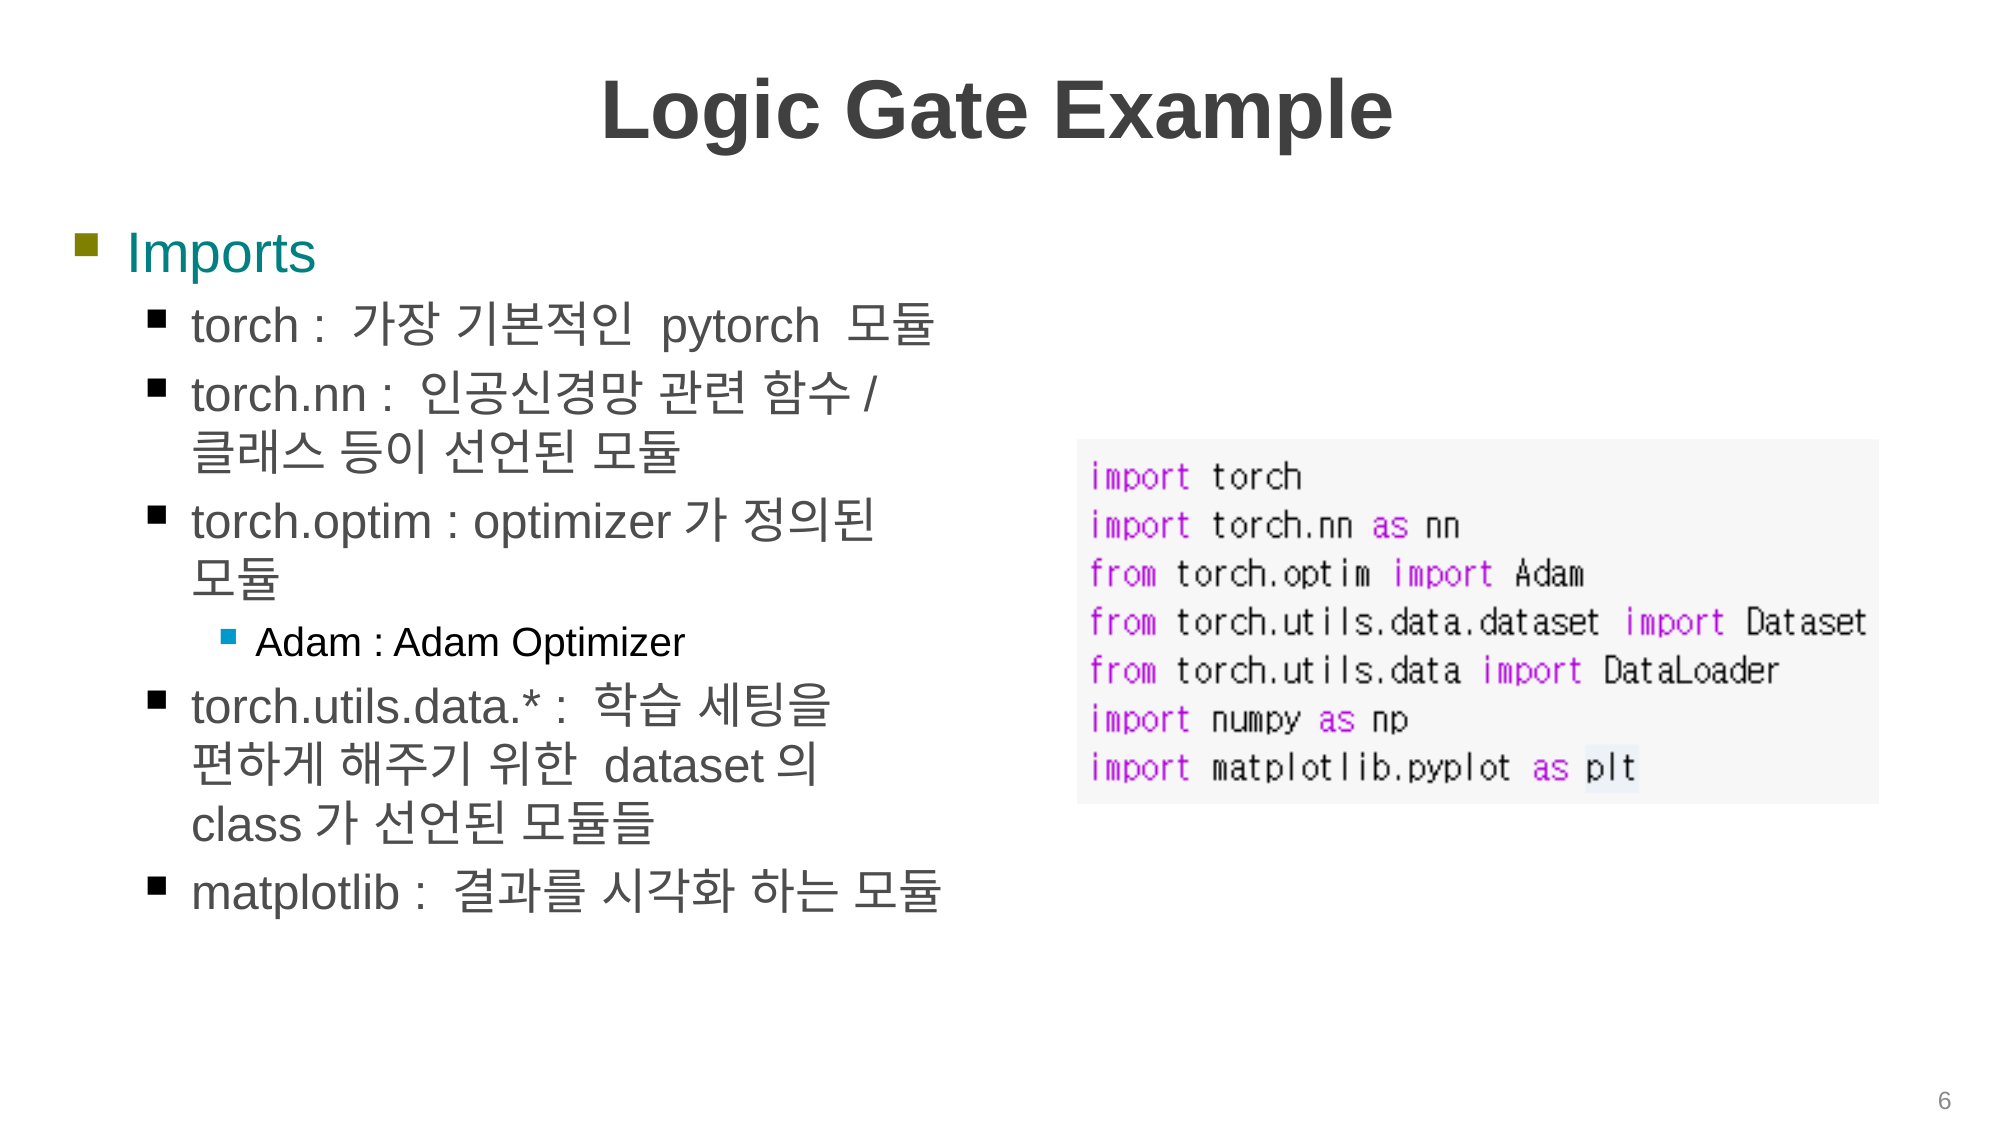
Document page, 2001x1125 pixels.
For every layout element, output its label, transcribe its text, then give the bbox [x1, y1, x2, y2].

slide_number 6 [1897, 1081, 1993, 1123]
title Logic Gate Example [54, 24, 1941, 185]
list Imports torch : 가장 기본적인 pytorch 모듈 torch.nn : 인공신경망 관련 함수/클래스 등이 선언된 모듈 torch.optim : optimizer가 정의된 모듈 Adam : Adam Optimizer torch.utils.data.* : 학습 세팅을 편하게 해주기 위한 dataset의 class가 선언된 모듈들 matplotlib : 결과를 시각화 하는 모듈 [56, 207, 969, 1036]
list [1077, 439, 1879, 804]
